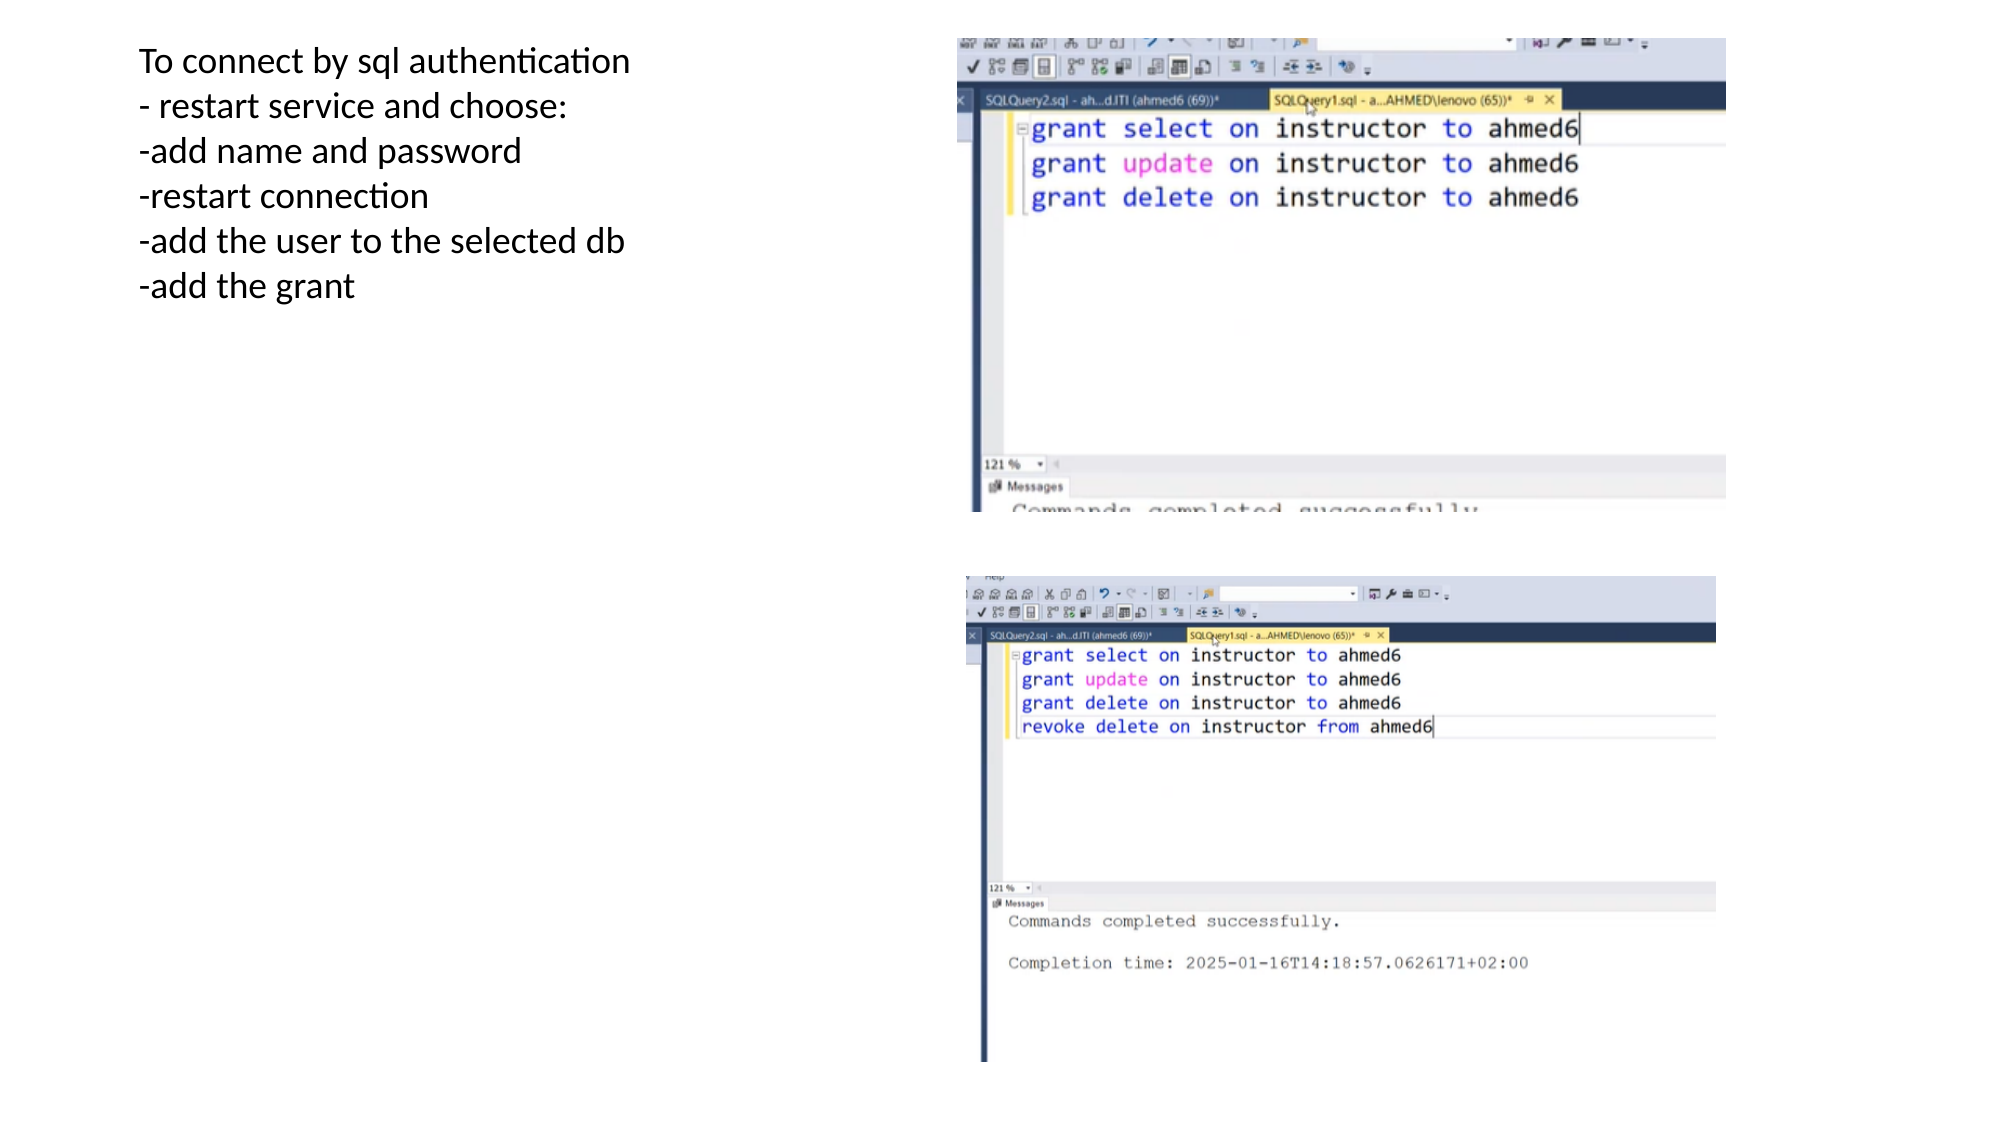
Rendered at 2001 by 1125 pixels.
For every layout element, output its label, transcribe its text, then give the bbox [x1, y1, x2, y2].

picture [966, 576, 1716, 1062]
picture [957, 38, 1726, 512]
text_box To connect by sql authentication - restart service and choose: -add name and password -restart connection -add the user to the selected db -add the grant [124, 28, 655, 314]
